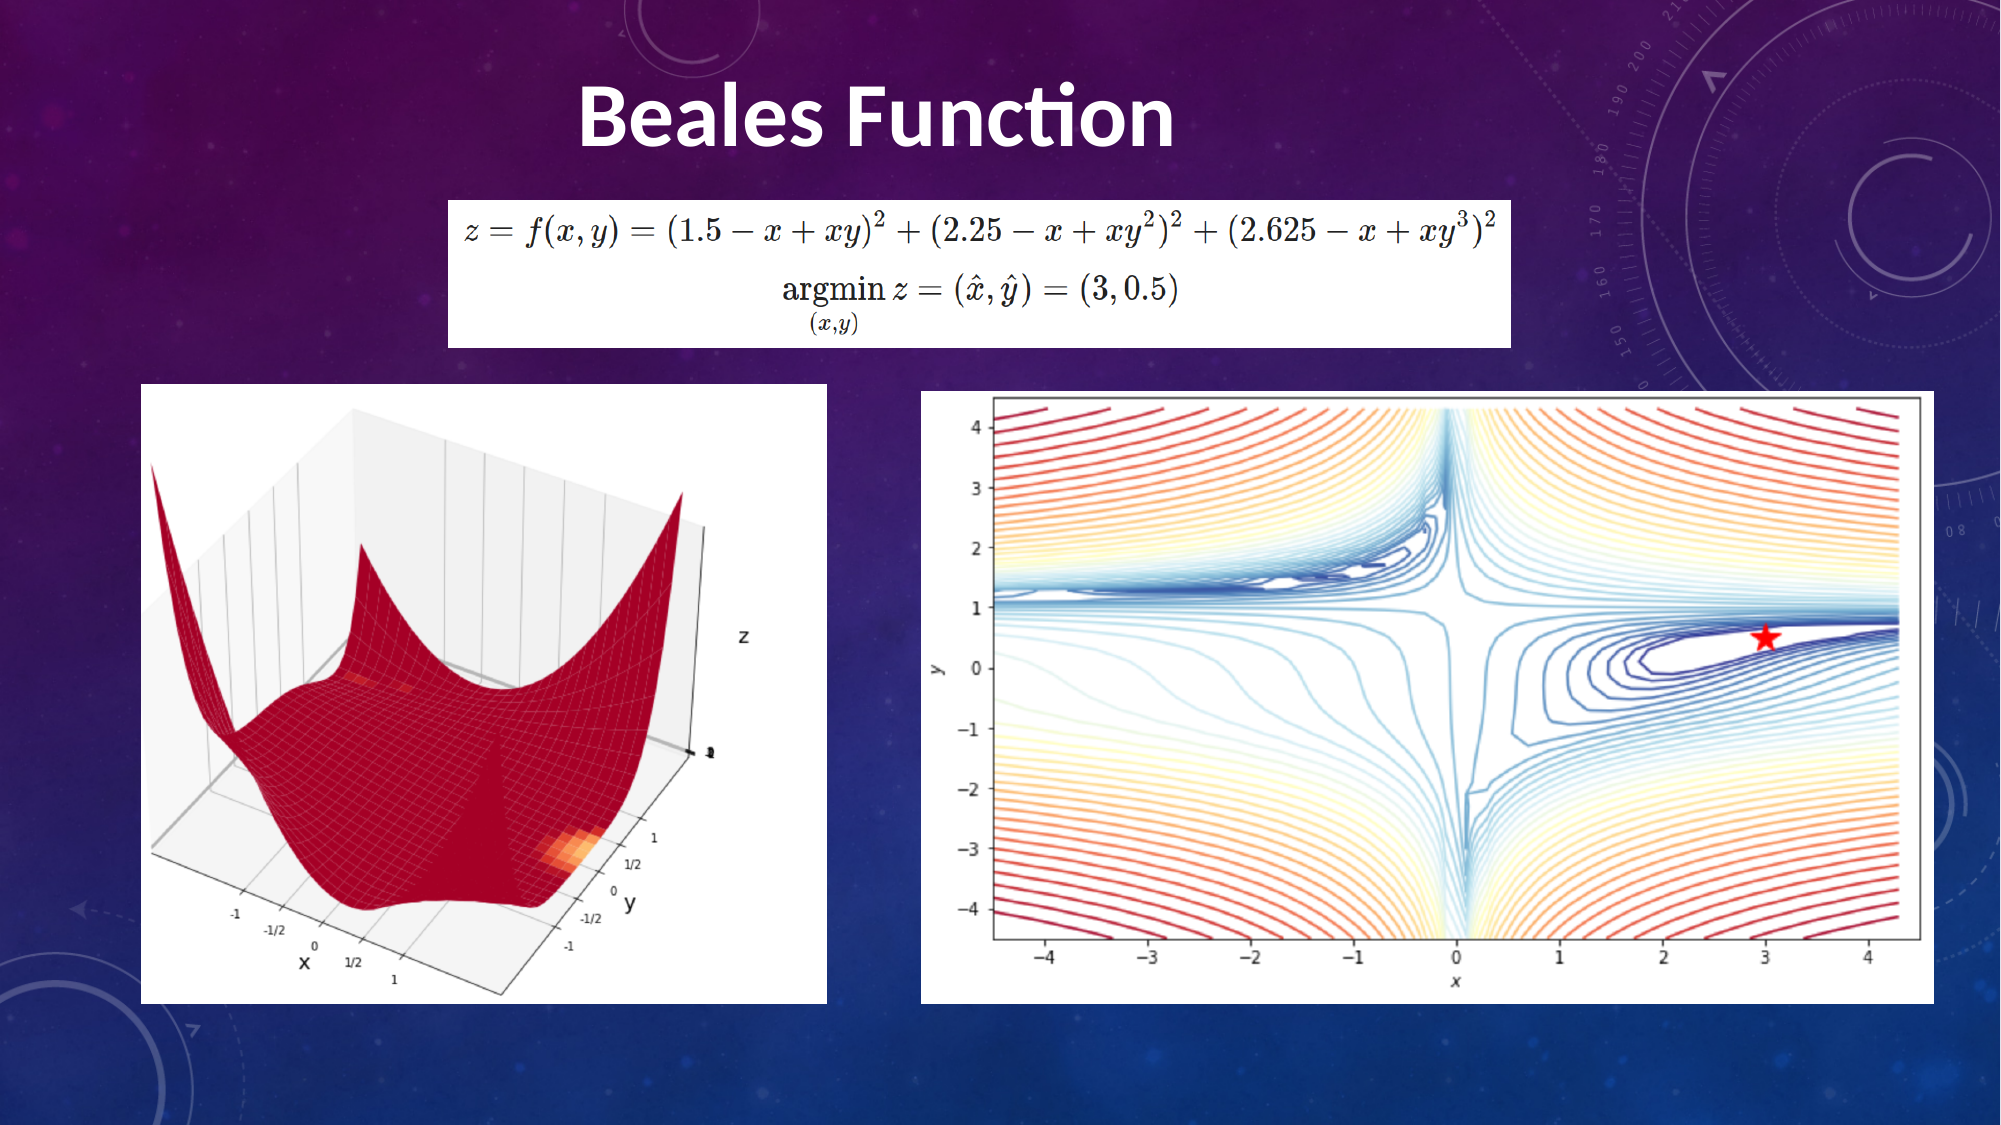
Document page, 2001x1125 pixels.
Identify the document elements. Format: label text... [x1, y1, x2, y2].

picture [0, 0, 2001, 1125]
text_box Beales Function [562, 42, 1417, 177]
